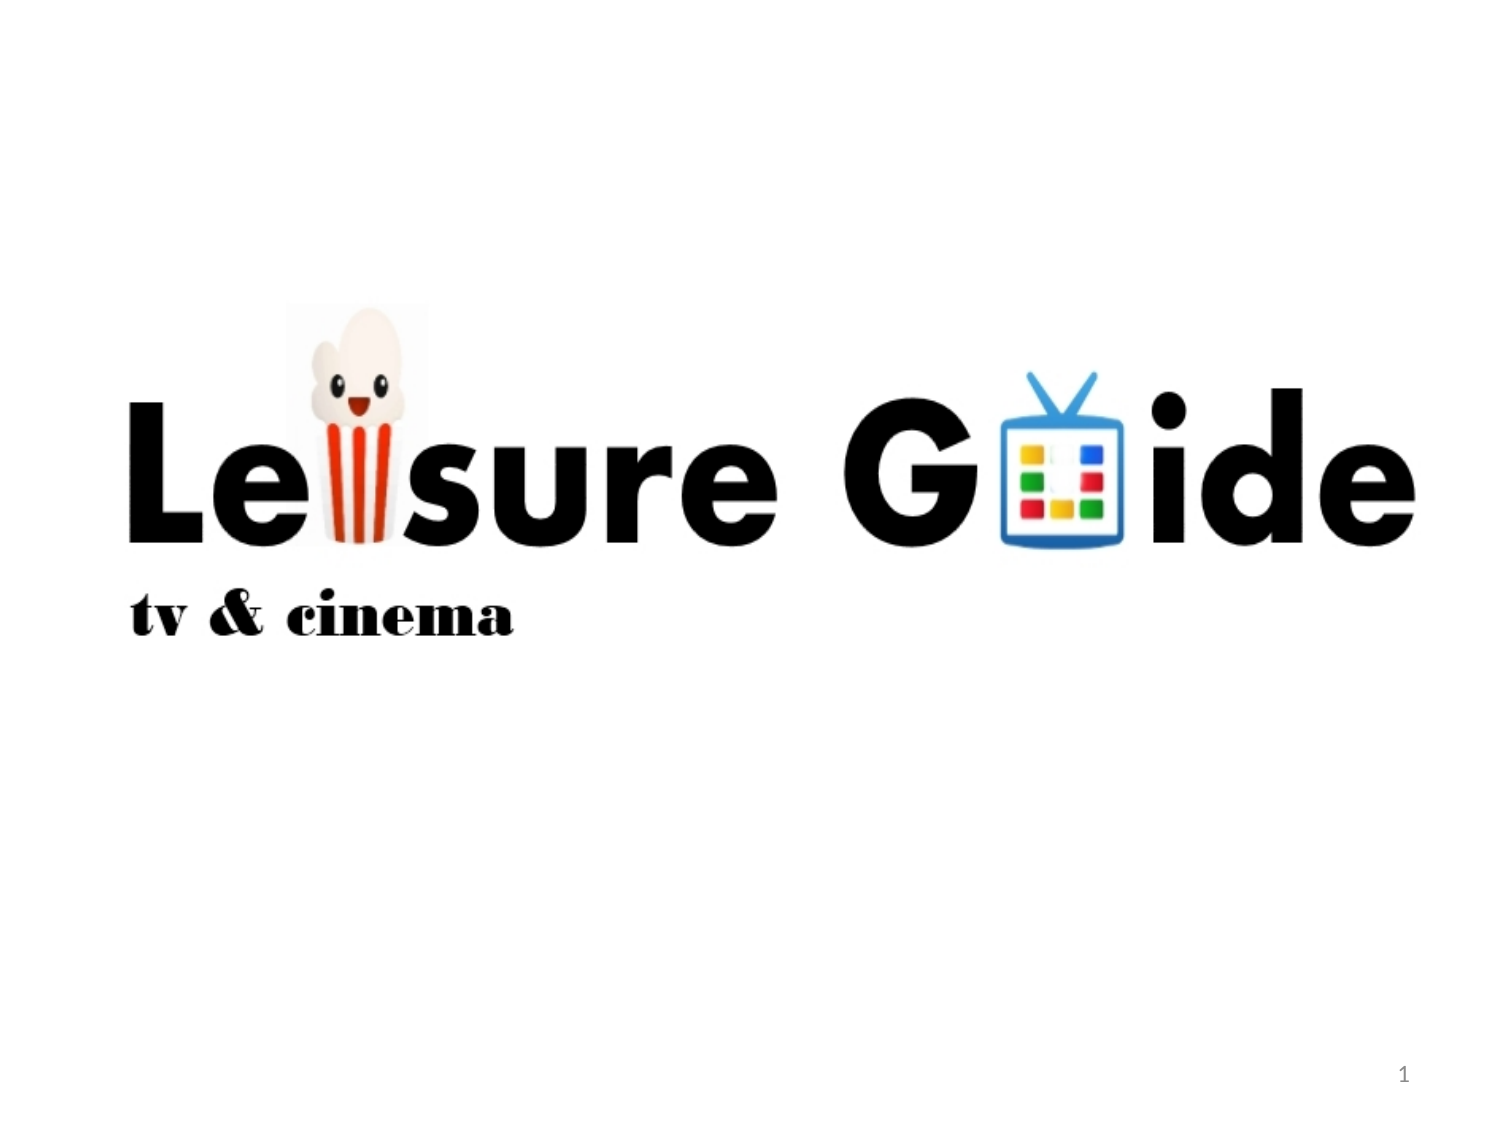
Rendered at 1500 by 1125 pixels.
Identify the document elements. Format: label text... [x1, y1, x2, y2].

slide_number 1 [1074, 1042, 1425, 1103]
picture [112, 287, 1438, 658]
